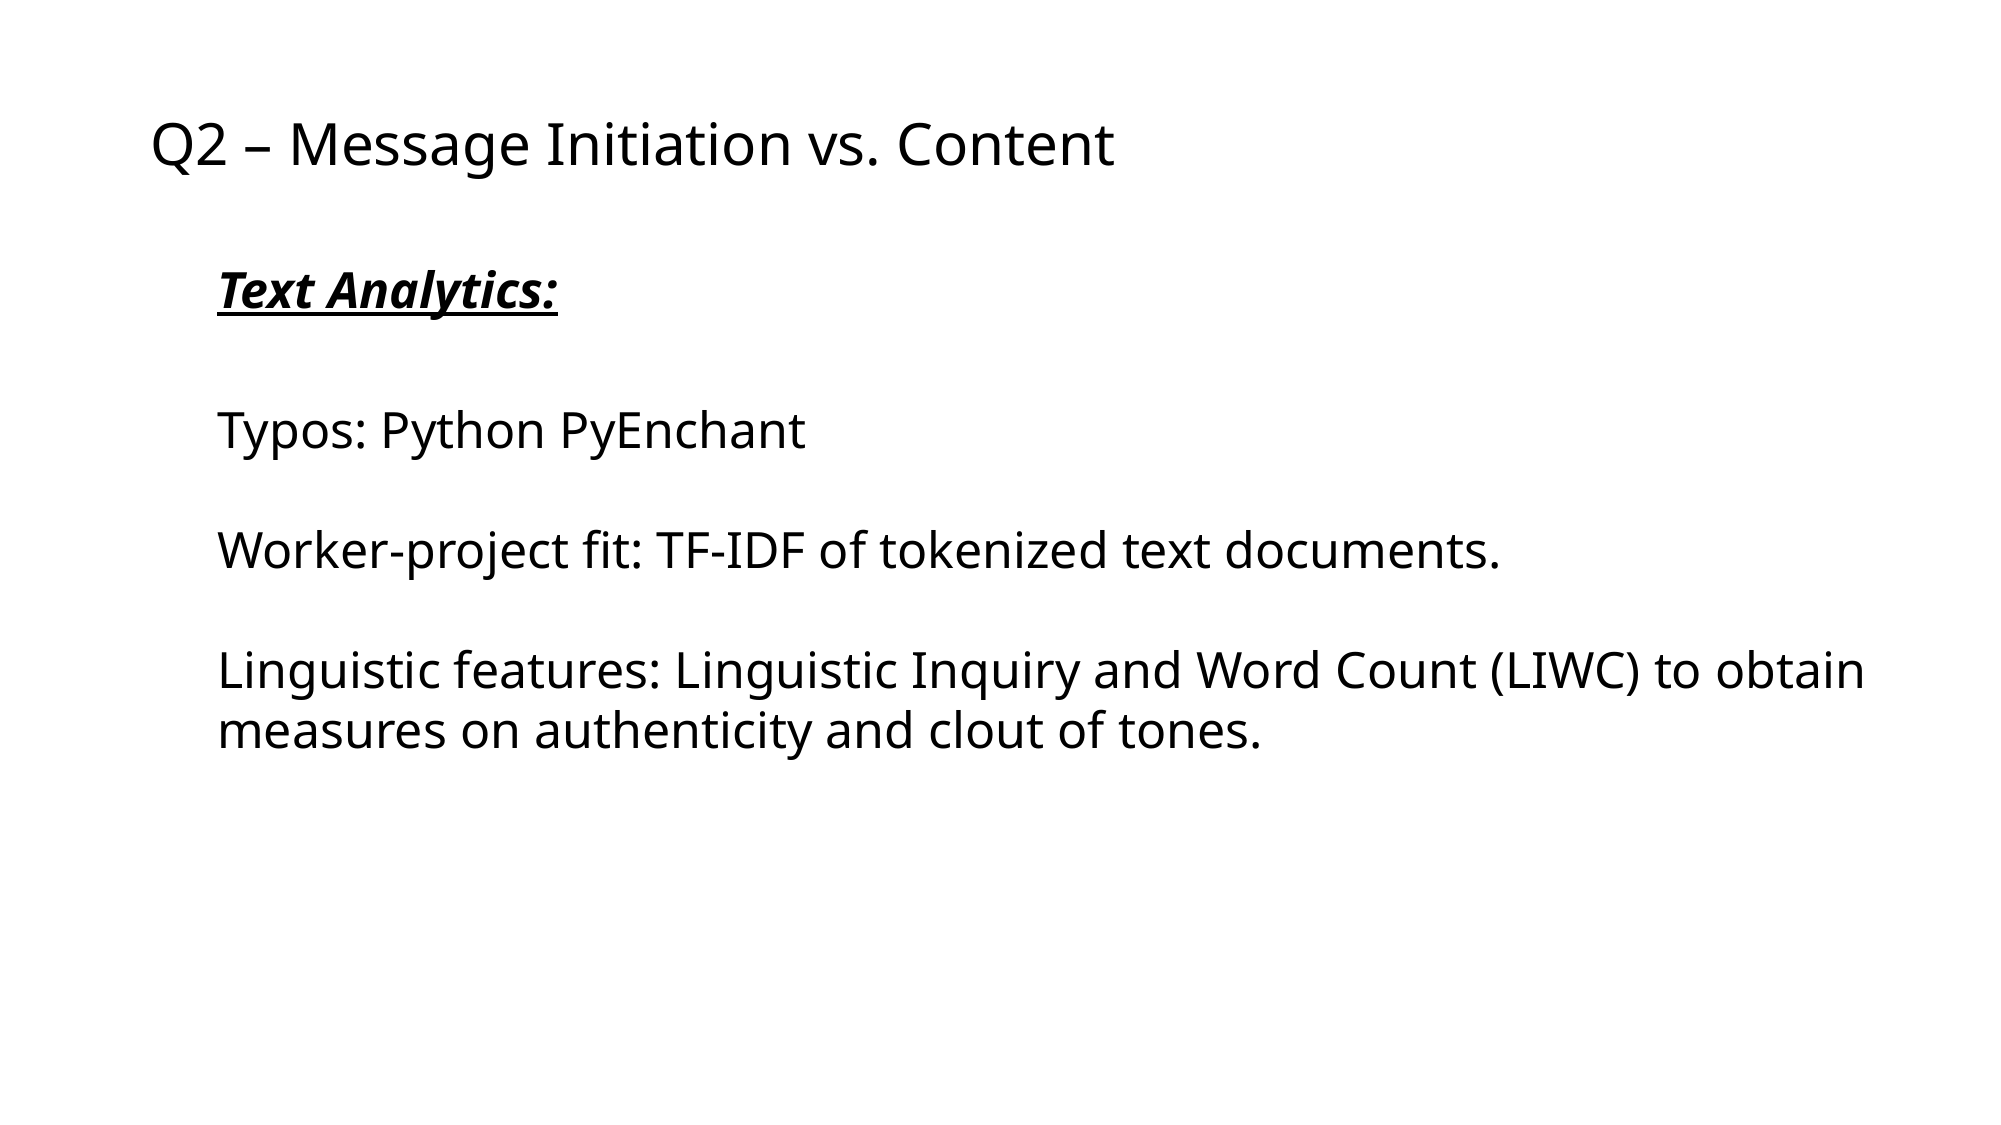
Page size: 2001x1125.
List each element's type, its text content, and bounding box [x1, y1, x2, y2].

text_box Text Analytics: Typos: Python PyEnchant Worker-project fit: TF-IDF of tokenized text documents. Linguistic features: Linguistic Inquiry and Word Count (LIWC) to obtain measures on authenticity and clout of tones. [202, 250, 1888, 946]
text_box Q2 – Message Initiation vs. Content [135, 100, 1131, 185]
